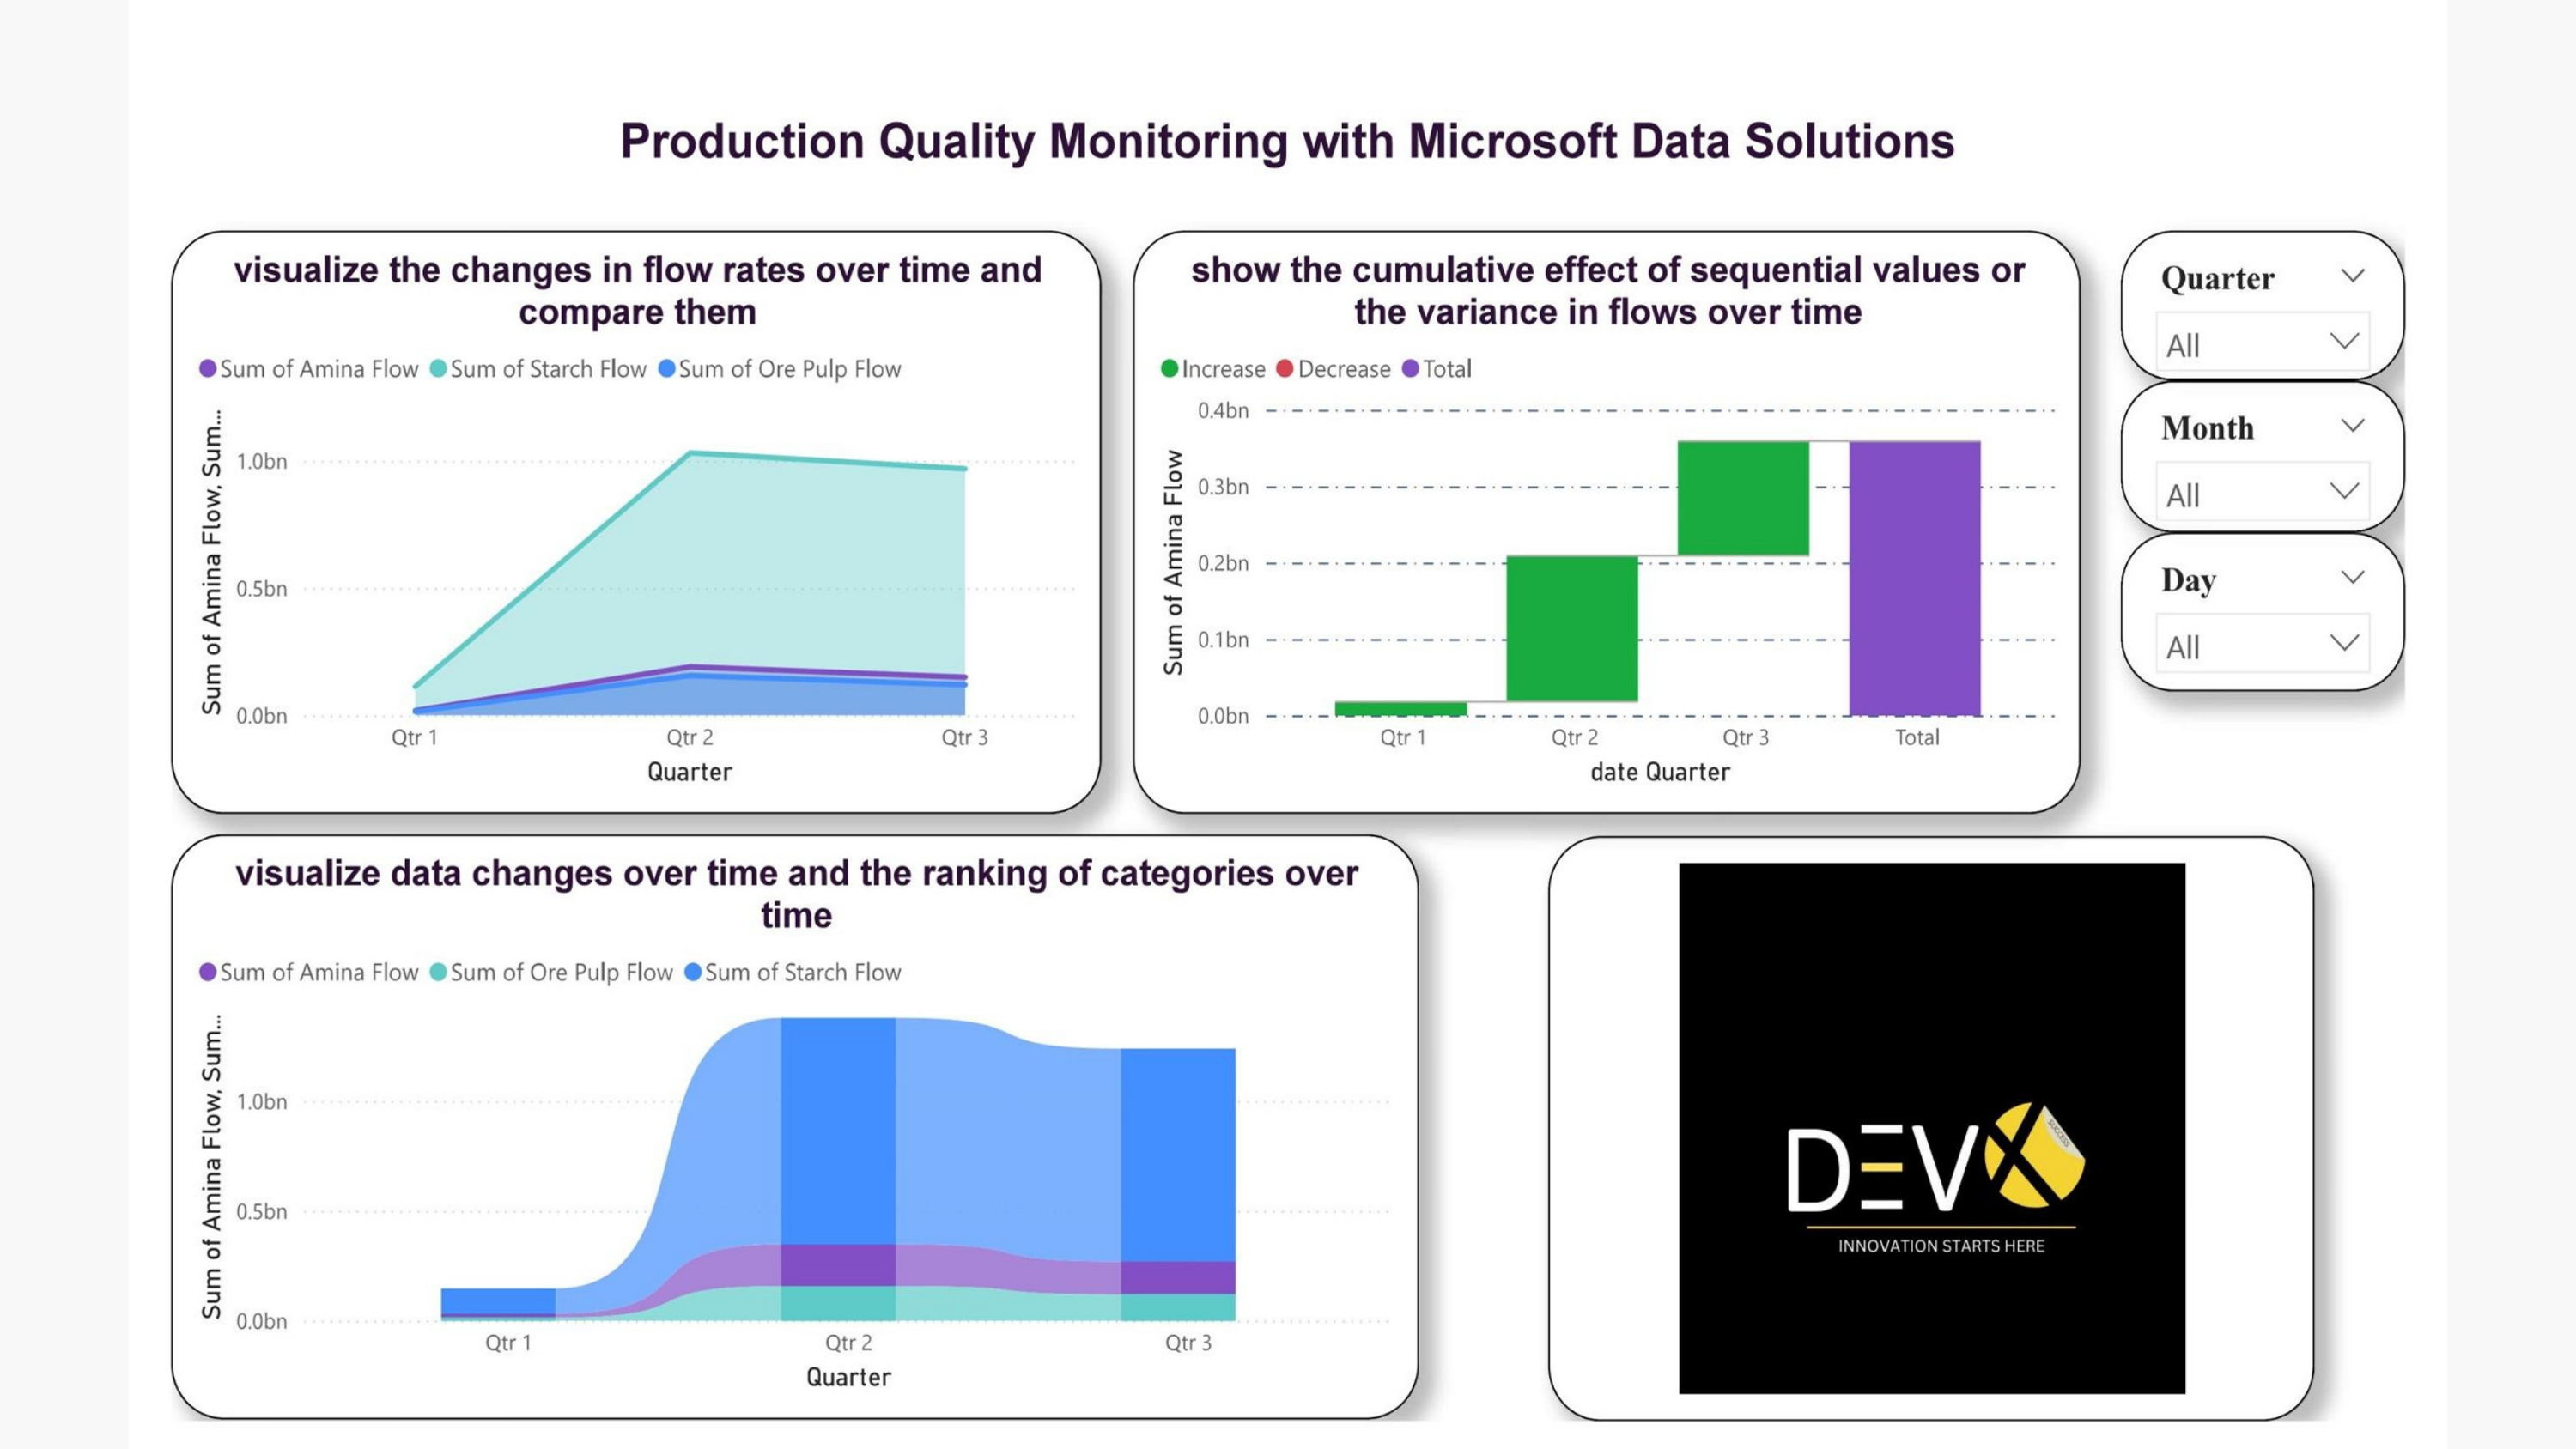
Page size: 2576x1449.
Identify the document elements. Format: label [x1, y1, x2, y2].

text_box [128, 0, 2447, 1449]
